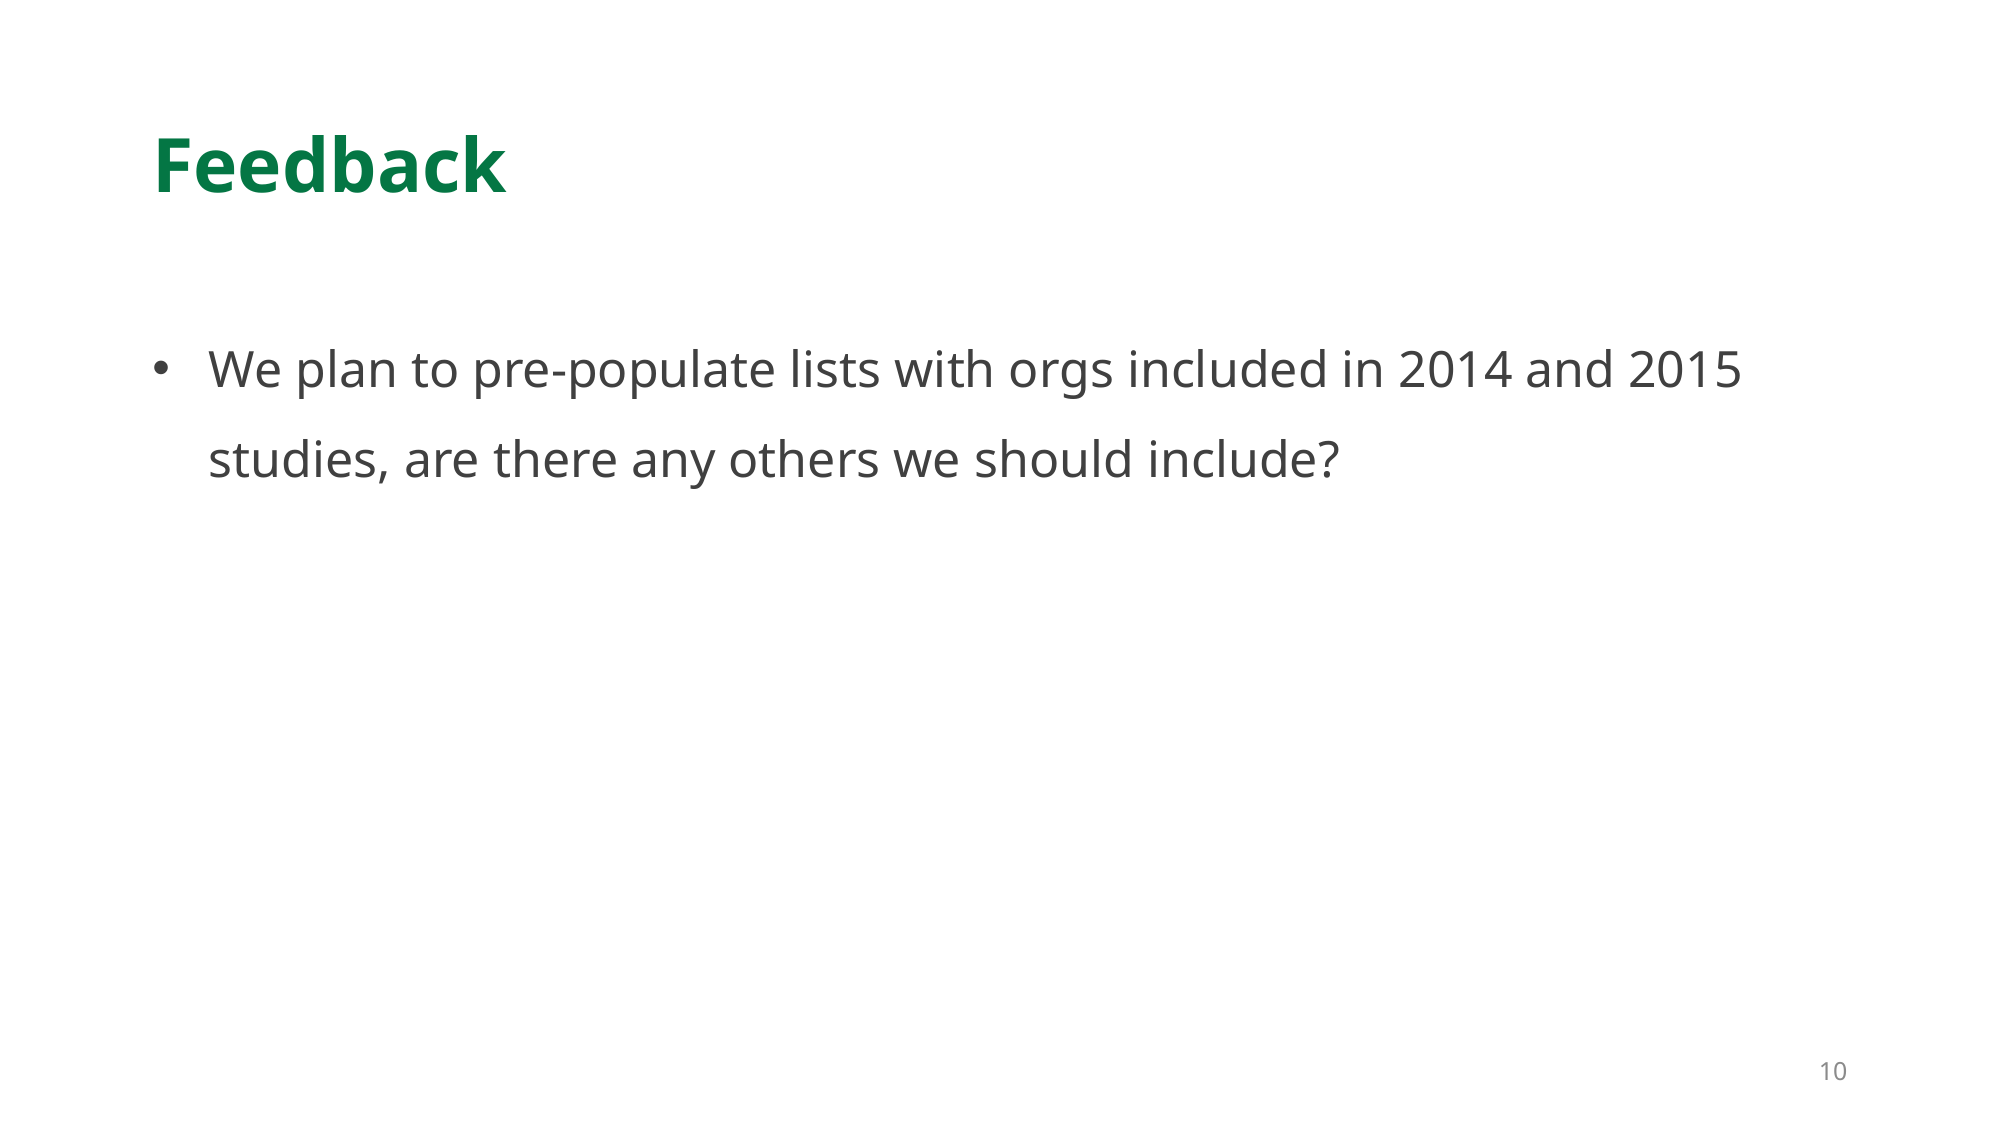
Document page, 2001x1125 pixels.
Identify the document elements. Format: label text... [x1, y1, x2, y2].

list We plan to pre-populate lists with orgs included in 2014 and 2015 studies, are there any others we should include? [137, 299, 1863, 1014]
title Feedback [137, 59, 1863, 278]
slide_number 10 [1412, 1042, 1863, 1103]
